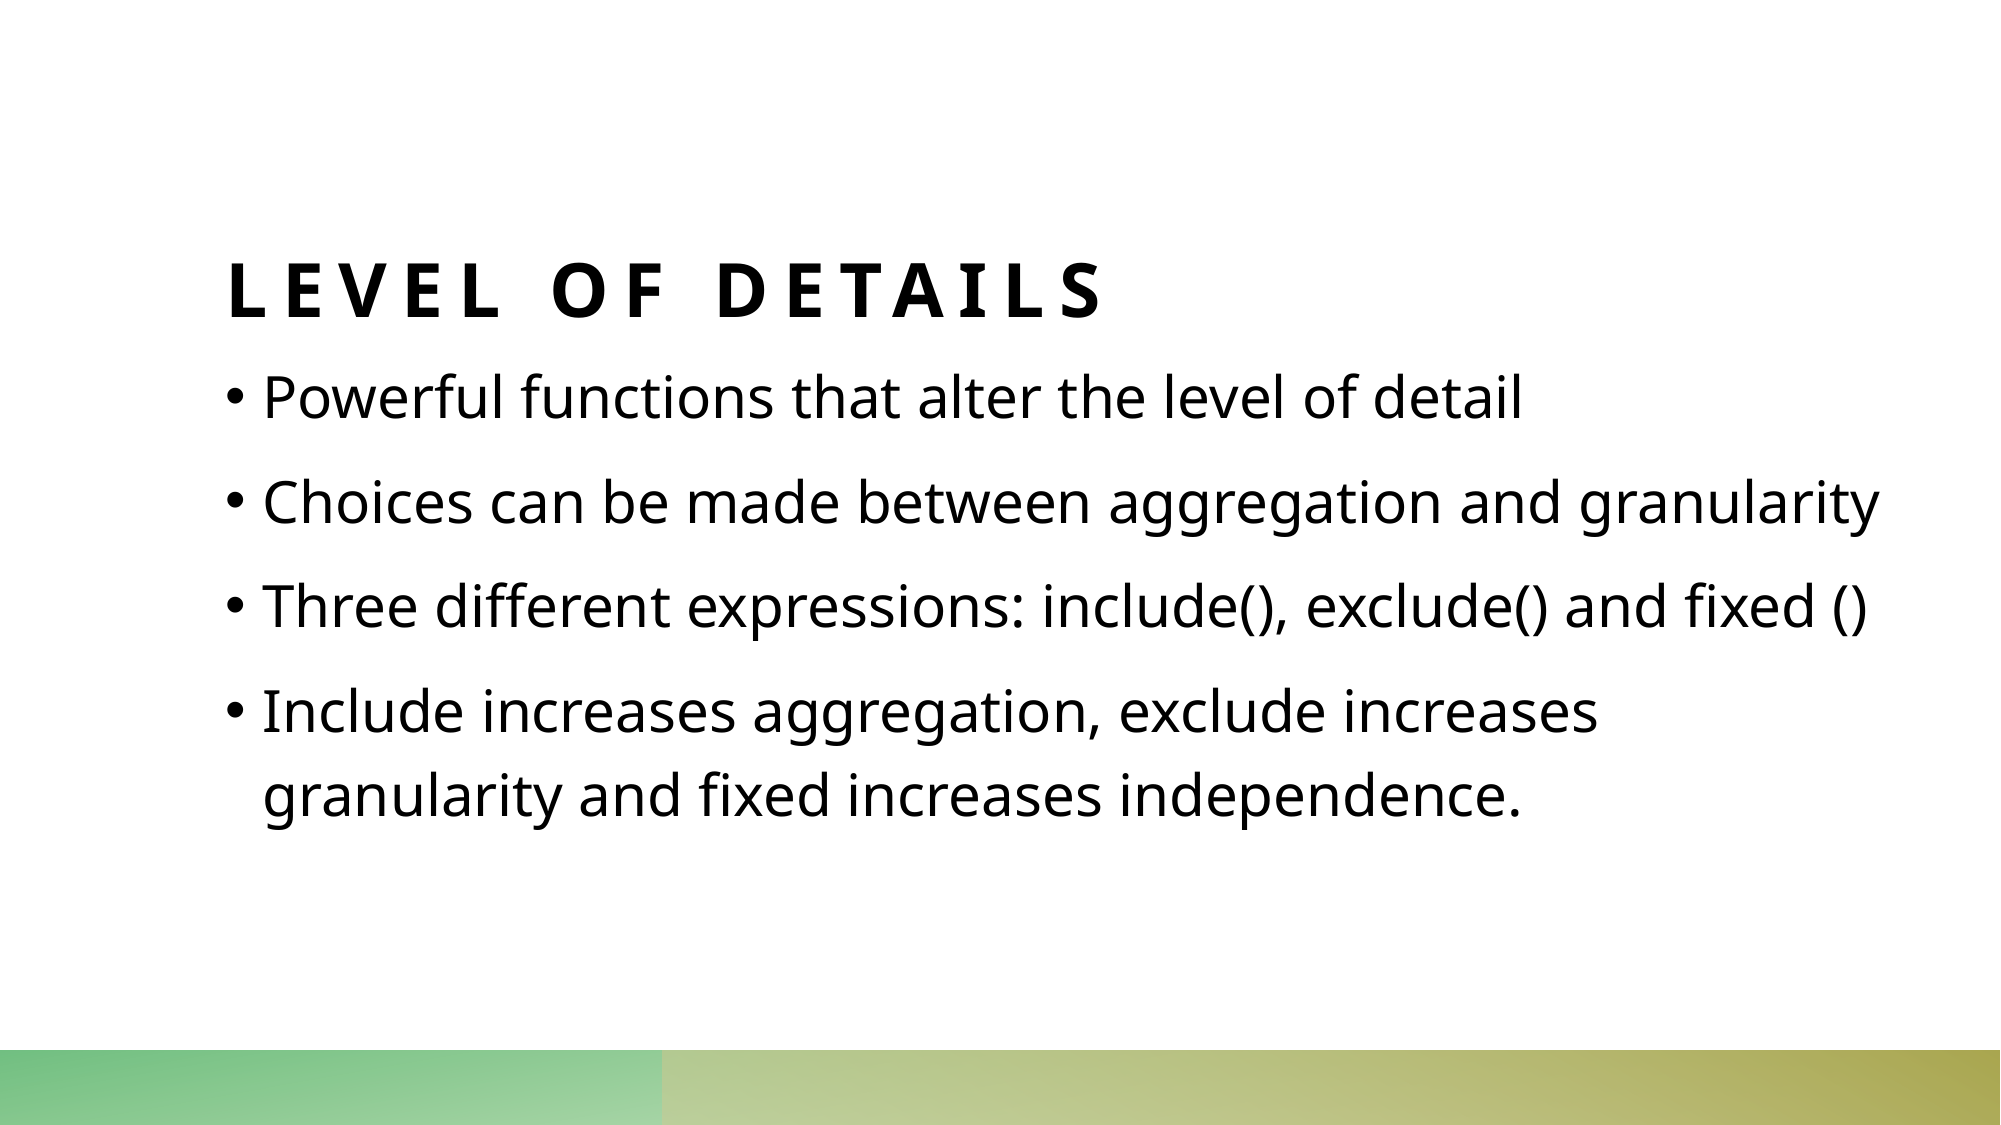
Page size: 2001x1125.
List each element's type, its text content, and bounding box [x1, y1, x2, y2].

title Level of details [225, 130, 1905, 333]
list Powerful functions that alter the level of detail Choices can be made between aggregation and granularity Three different expressions: include(), exclude() and fixed () Include increases aggregation, exclude increases granularity and fixed increases independence. [225, 346, 1905, 996]
